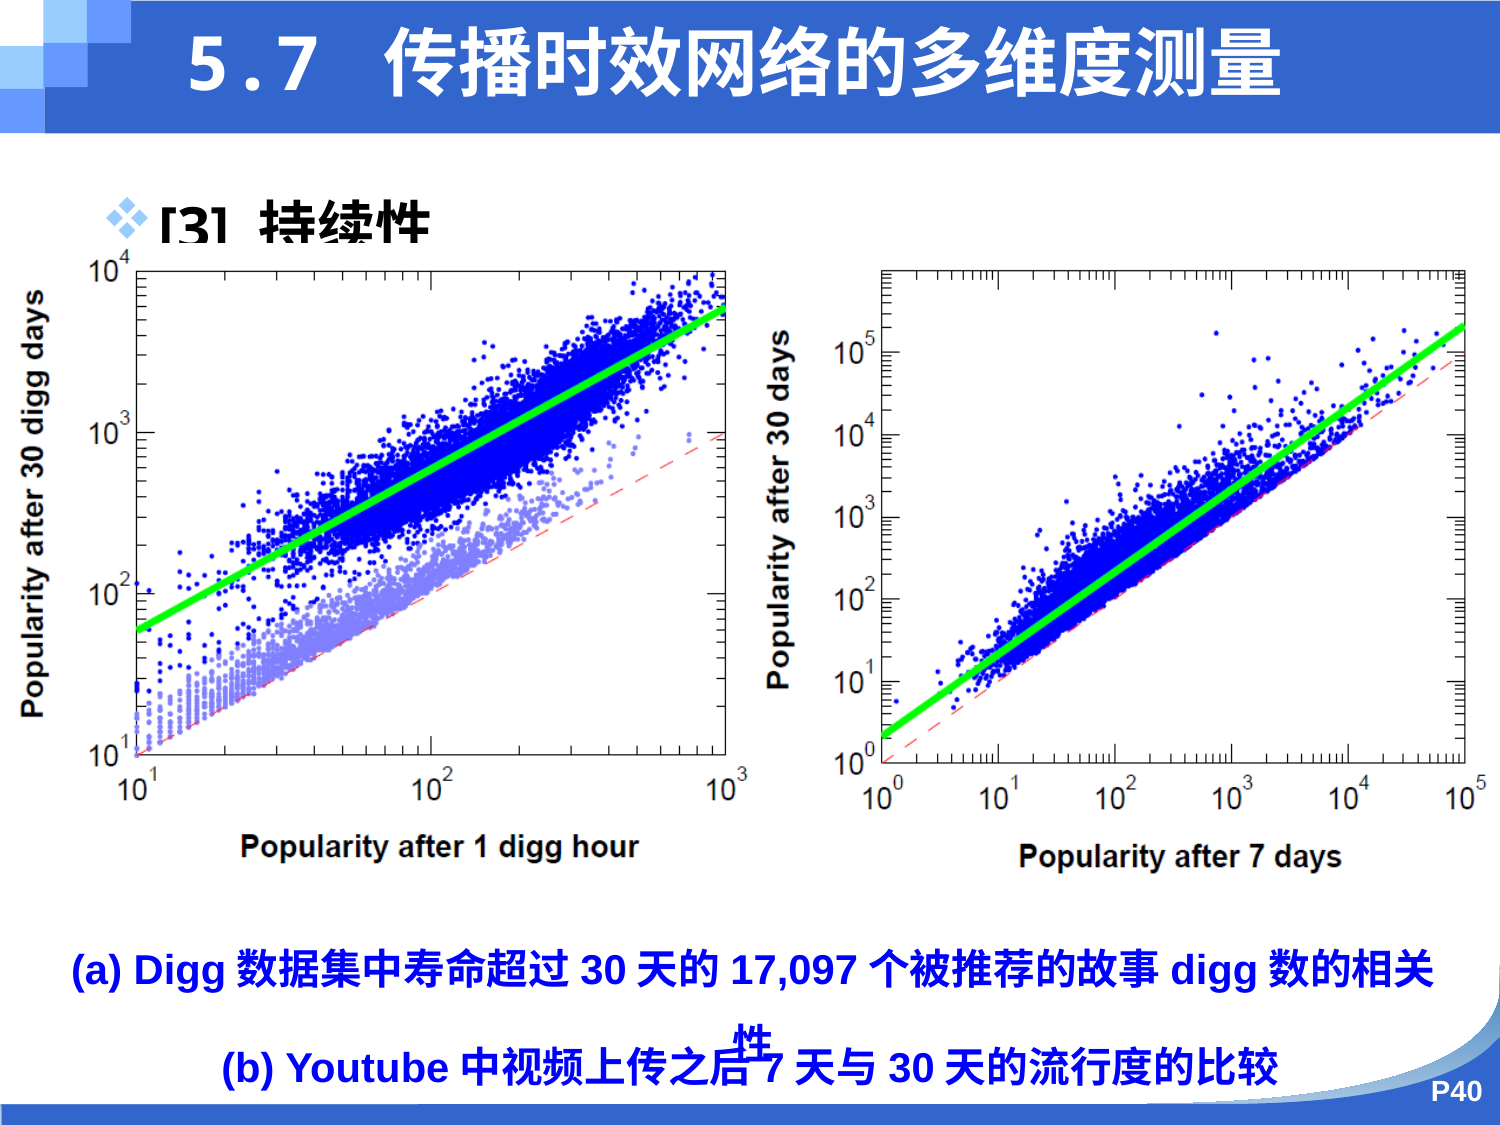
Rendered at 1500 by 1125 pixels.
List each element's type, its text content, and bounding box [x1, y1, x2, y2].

text_box [3] 持续性 [86, 113, 1437, 268]
picture [761, 264, 1489, 875]
text_box (a) Digg数据集中寿命超过30天的17,097个被推荐的故事digg数的相关性 [37, 910, 1469, 1076]
picture [17, 243, 751, 866]
slide_number P40 [1415, 1065, 1500, 1118]
text_box (b) Youtube中视频上传之后7天与30天的流行度的比较 [34, 1008, 1466, 1099]
text_box 5.7 传播时效网络的多维度测量 [171, 7, 1353, 113]
